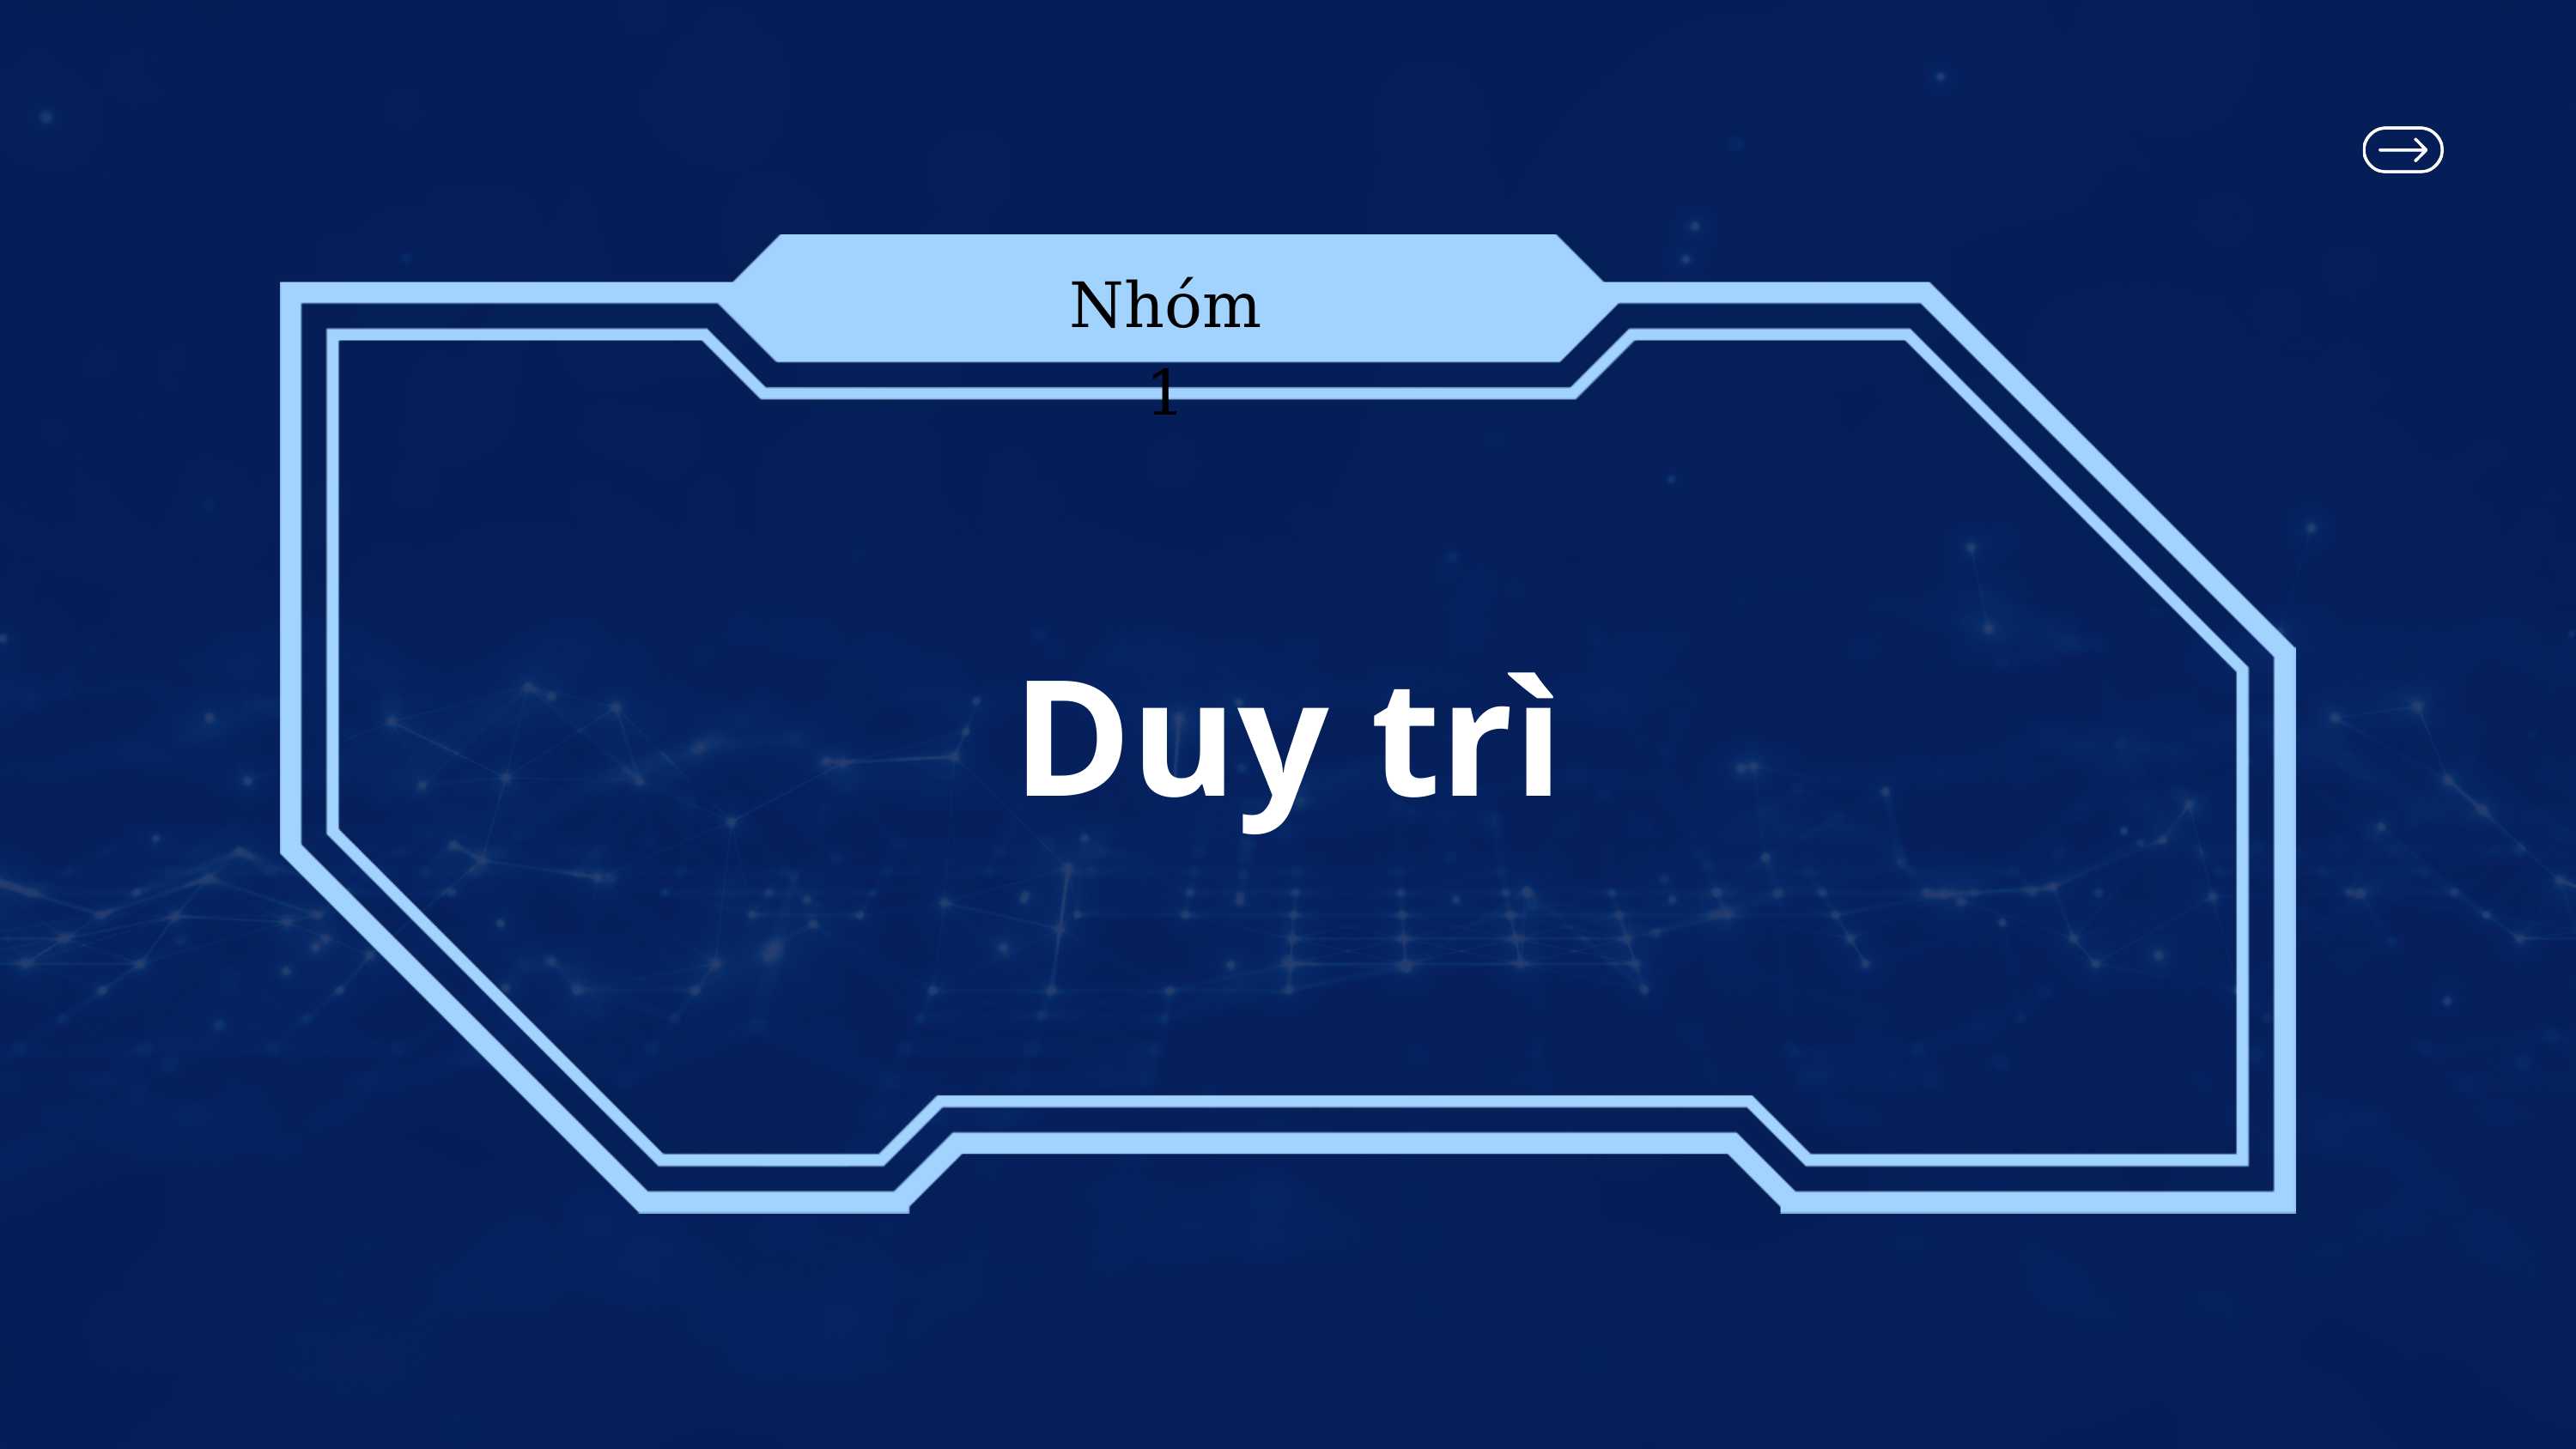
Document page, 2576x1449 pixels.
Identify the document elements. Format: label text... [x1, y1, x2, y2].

text_box Nhóm 1 [1039, 252, 1292, 428]
text_box [0, 0, 2576, 1449]
text_box [280, 234, 2296, 1214]
text_box Duy trì [975, 603, 1601, 828]
text_box [2362, 126, 2444, 173]
